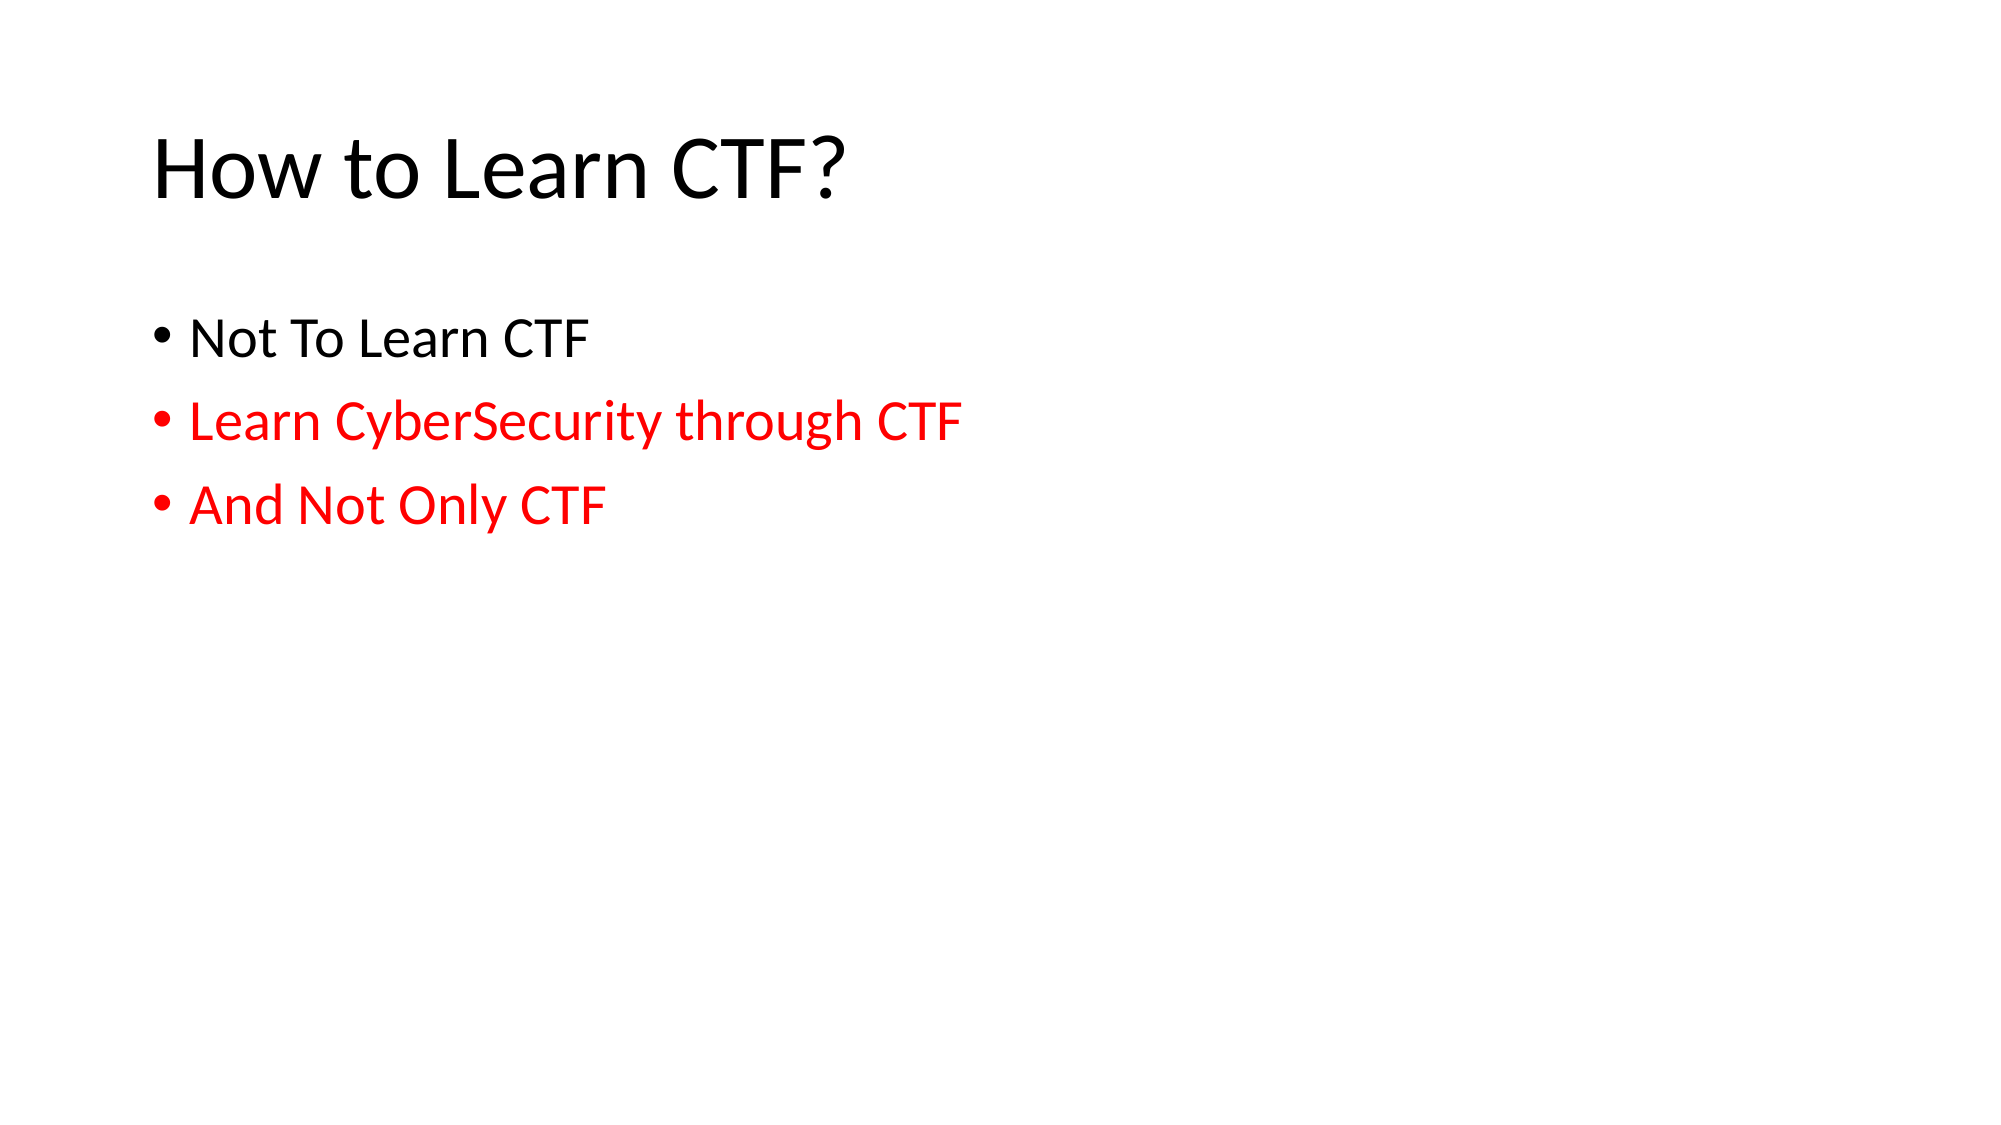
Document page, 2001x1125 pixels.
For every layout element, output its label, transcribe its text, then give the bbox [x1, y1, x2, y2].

list Not To Learn CTF Learn CyberSecurity through CTF And Not Only CTF [137, 299, 1863, 1014]
title How to Learn CTF? [137, 59, 1863, 278]
